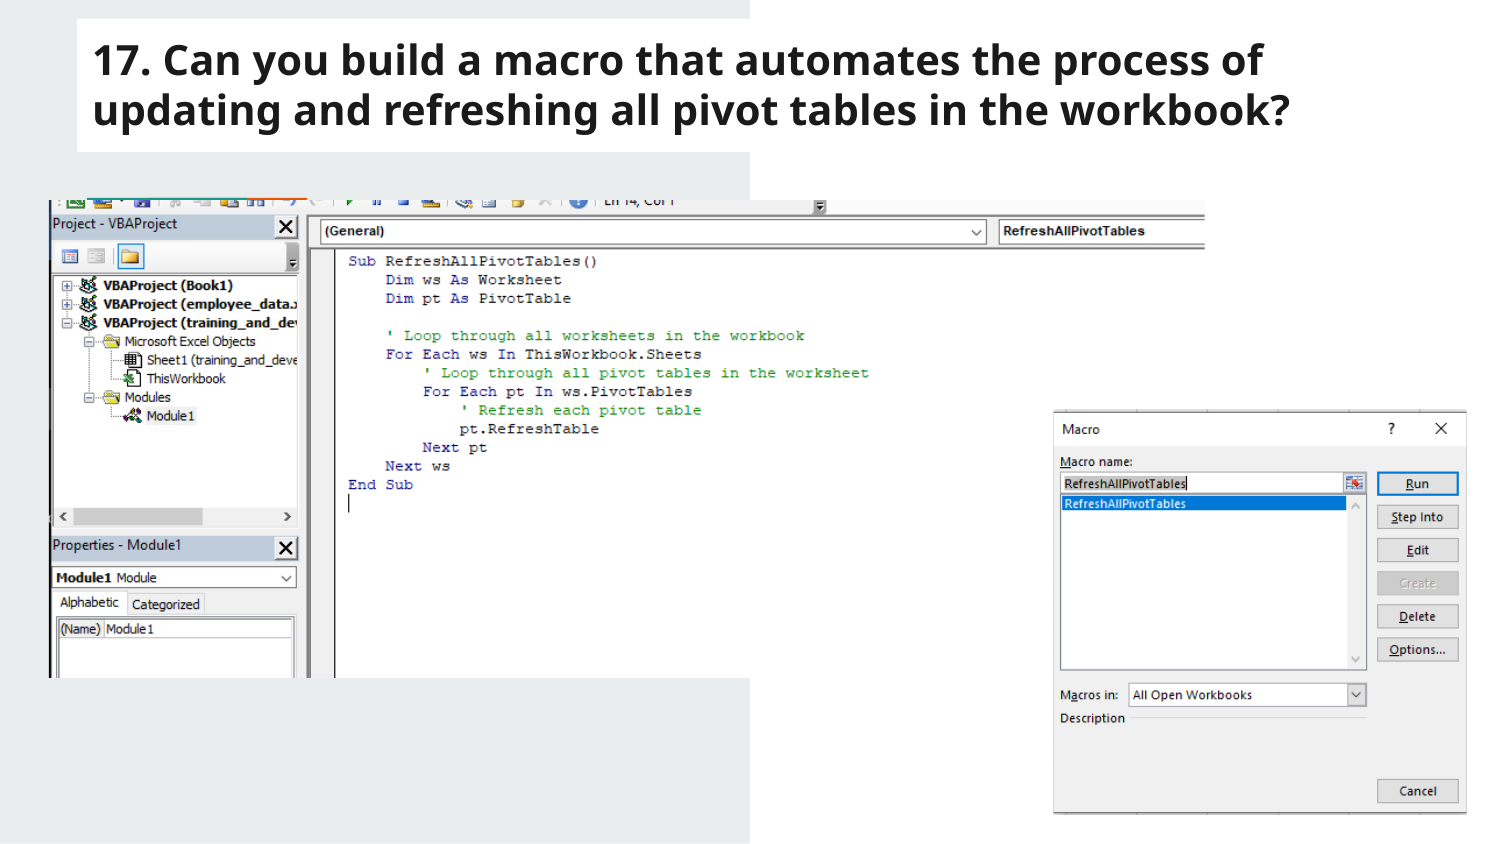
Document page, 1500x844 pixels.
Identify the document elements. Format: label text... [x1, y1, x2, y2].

title 17. Can you build a macro that automates the process of updating and refreshing all pivot tables in the workbook? [77, 18, 1423, 152]
picture [48, 200, 1467, 815]
